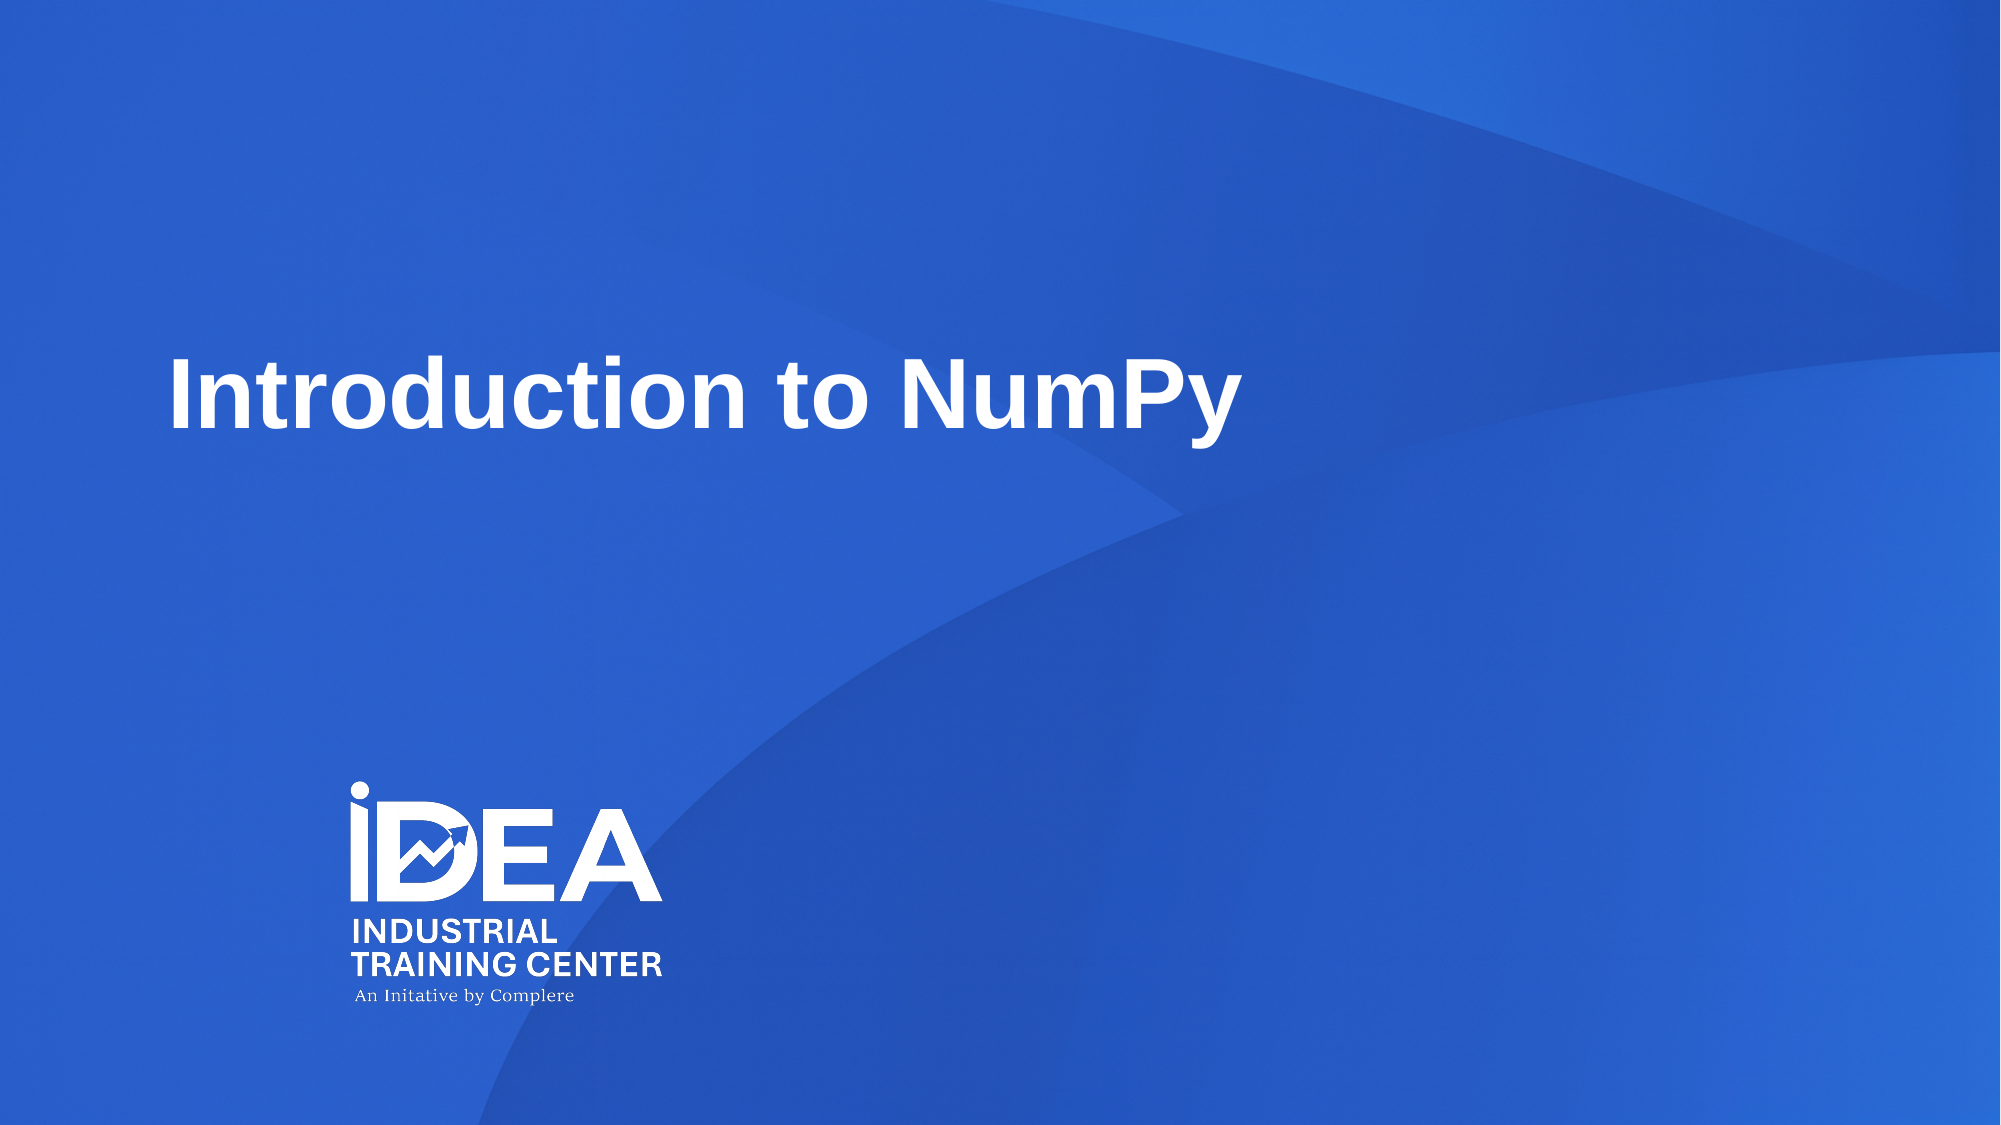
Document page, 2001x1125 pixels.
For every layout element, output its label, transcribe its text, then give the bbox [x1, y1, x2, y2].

title Introduction to NumPy [167, 292, 1896, 505]
picture [0, 0, 2001, 1125]
